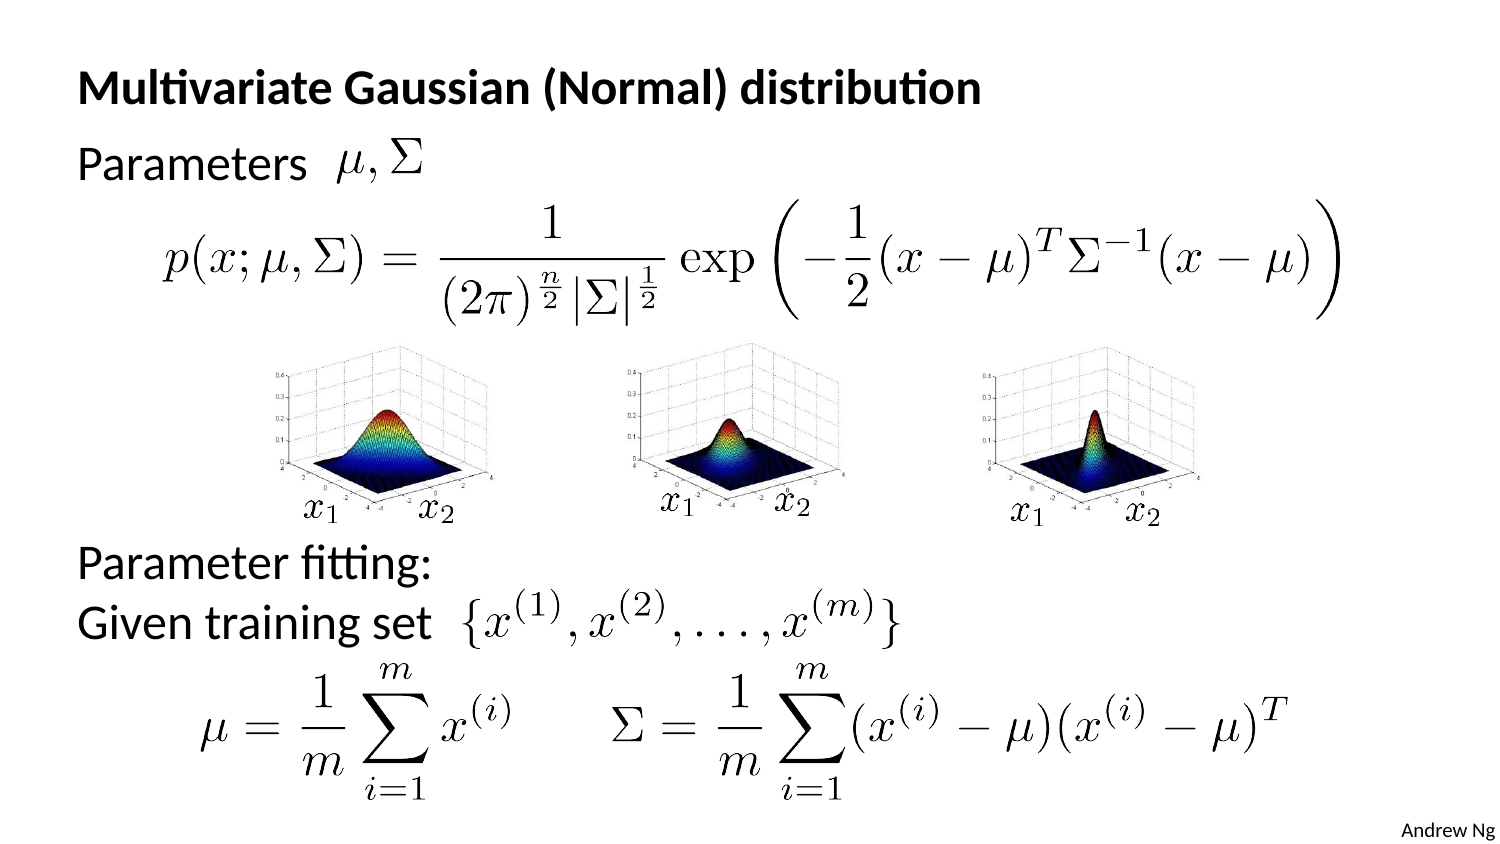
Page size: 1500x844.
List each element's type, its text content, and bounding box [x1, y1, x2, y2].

picture [962, 332, 1218, 526]
picture [199, 663, 510, 801]
text_box Parameters [62, 123, 1425, 199]
picture [612, 663, 1289, 801]
picture [162, 198, 1340, 326]
text_box Parameter fitting: Given training set [62, 521, 1425, 657]
picture [336, 138, 422, 185]
picture [462, 588, 900, 650]
text_box Multivariate Gaussian (Normal) distribution [62, 46, 1425, 122]
picture [606, 328, 862, 520]
picture [254, 331, 510, 524]
